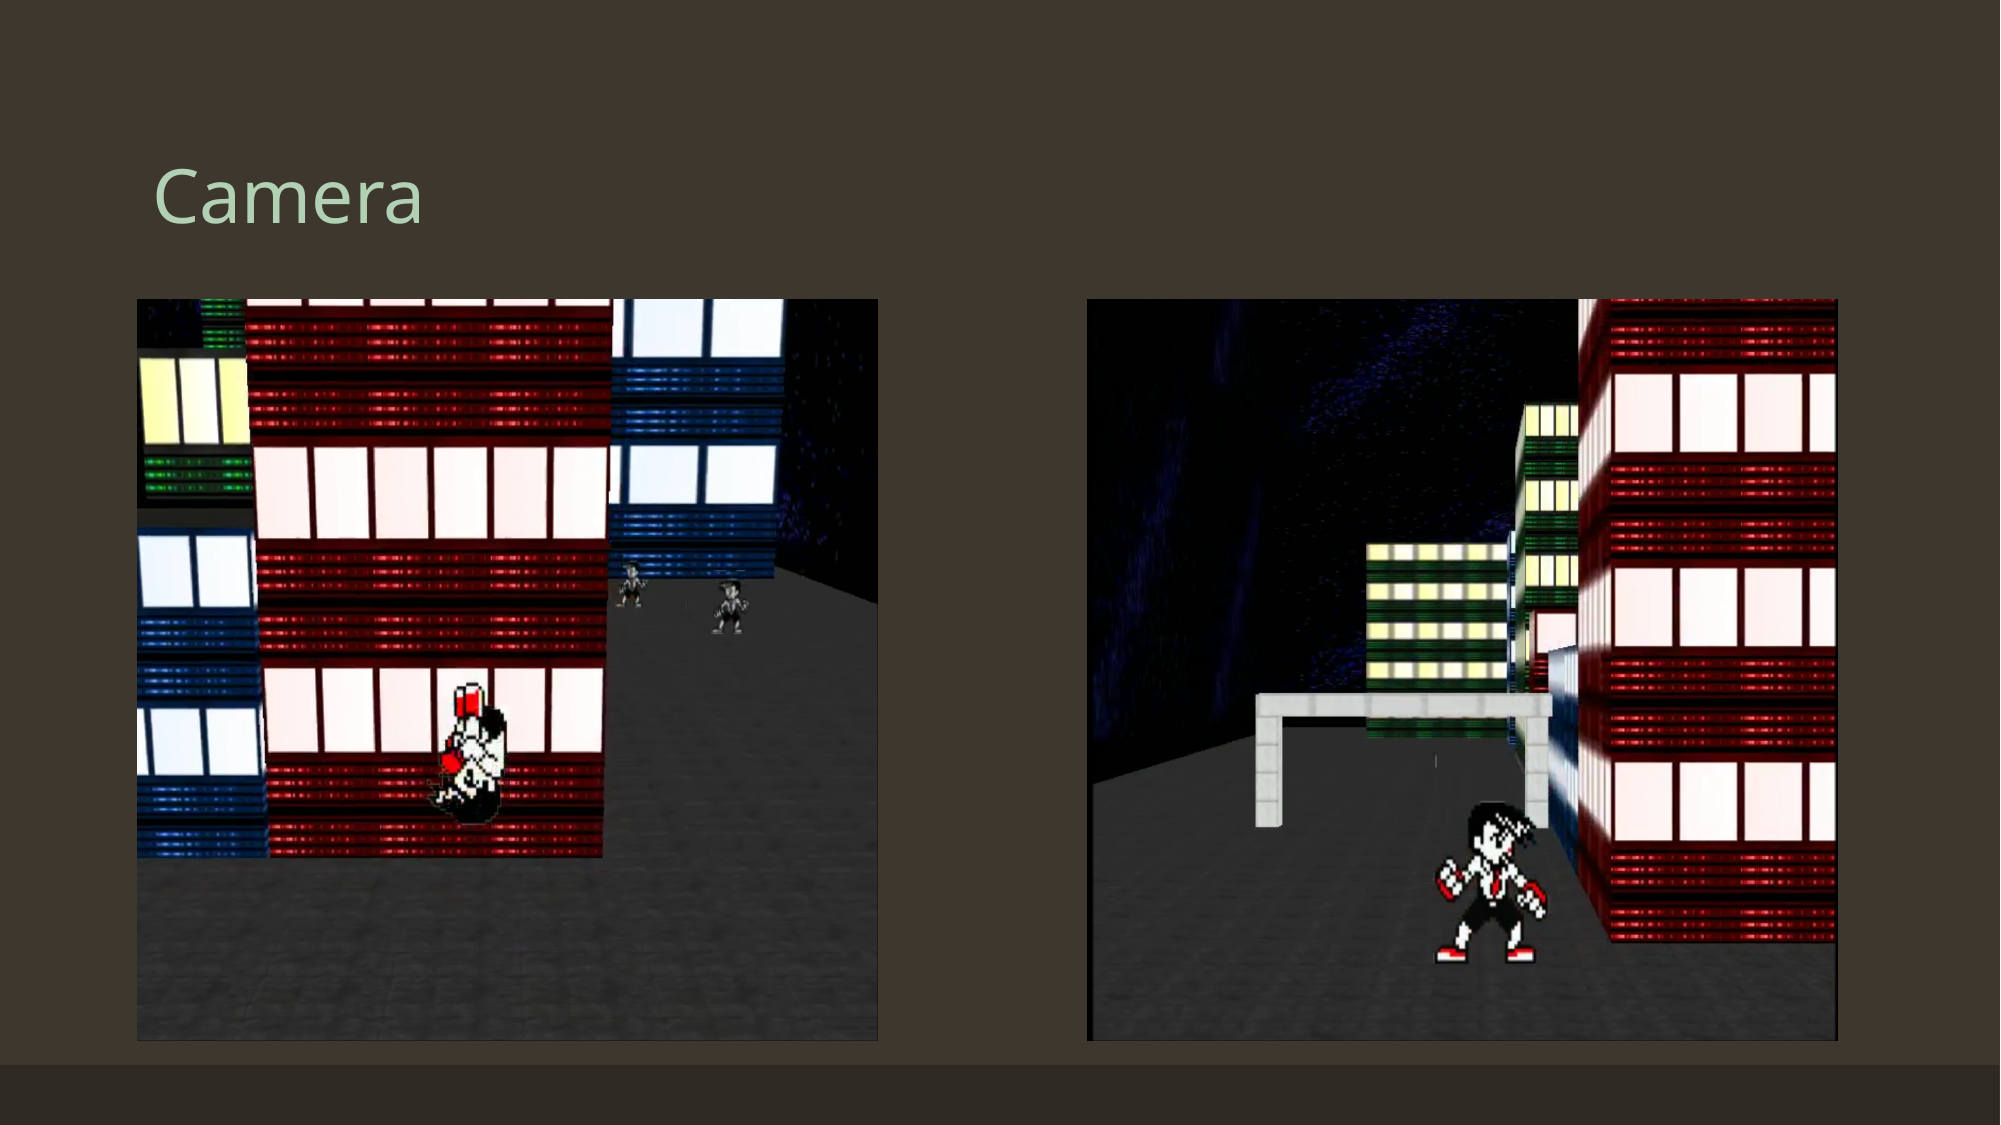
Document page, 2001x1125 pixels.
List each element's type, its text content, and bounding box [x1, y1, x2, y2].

title Camera [137, 59, 1863, 248]
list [1087, 299, 1838, 1041]
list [137, 299, 878, 1041]
